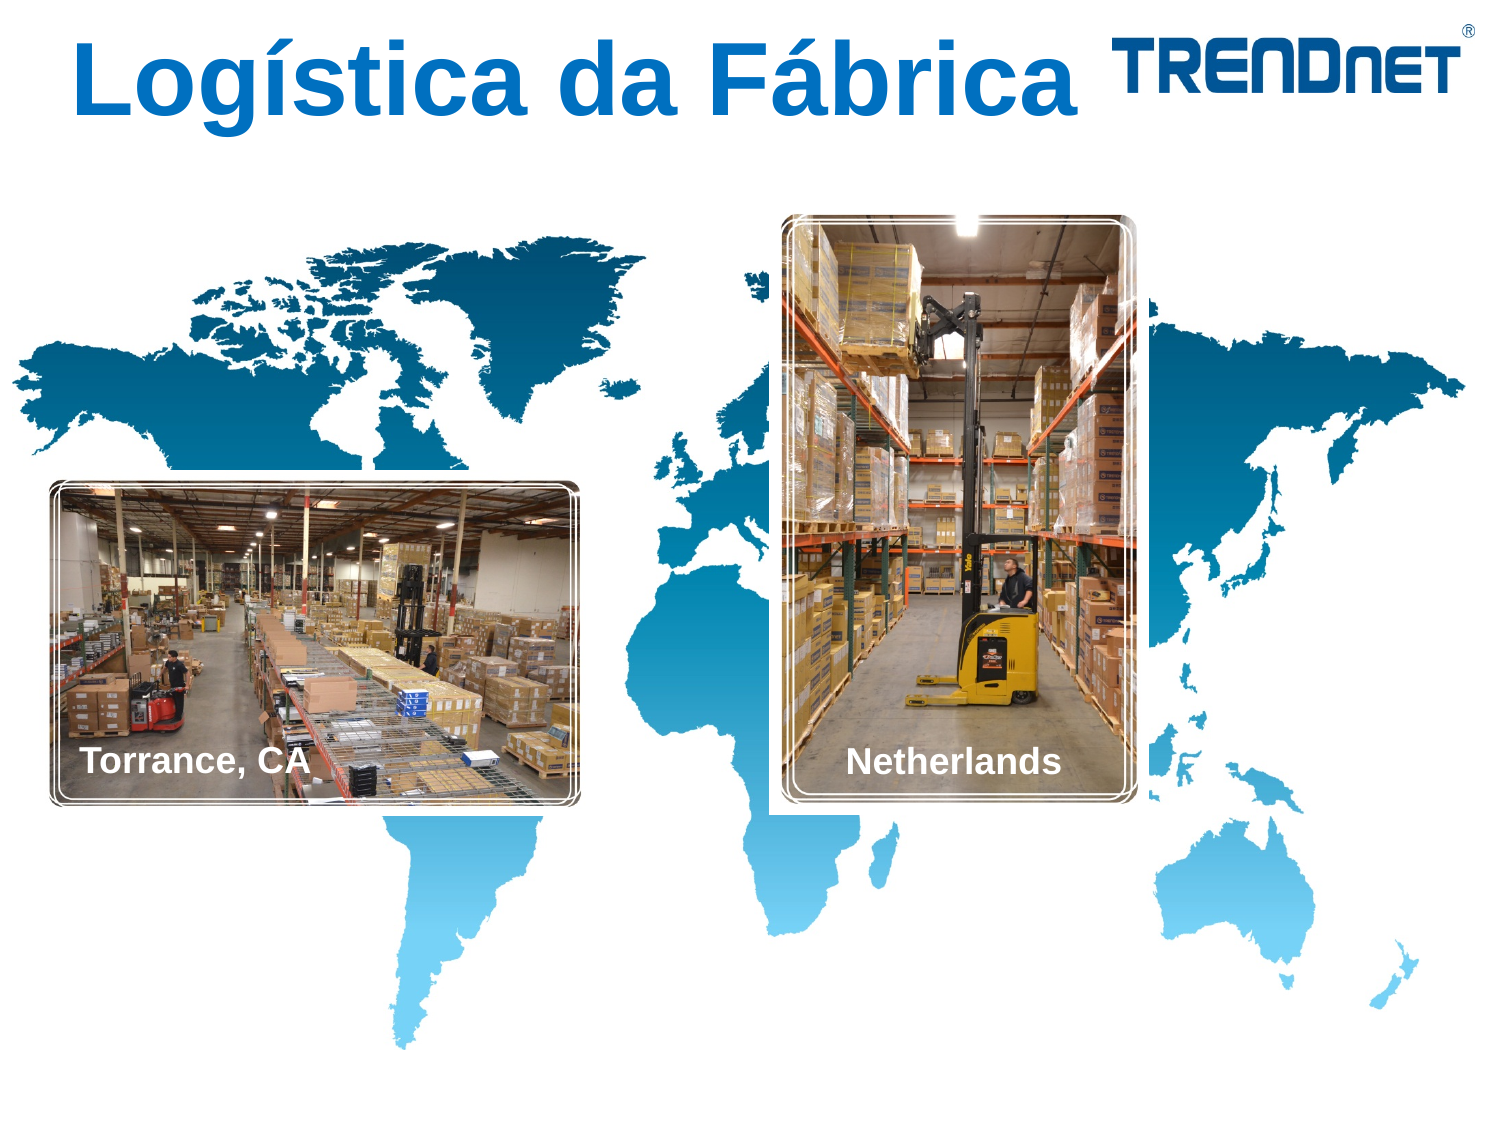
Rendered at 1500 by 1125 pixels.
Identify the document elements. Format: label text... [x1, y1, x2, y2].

picture [1112, 24, 1475, 93]
text_box Logística da Fábrica [55, 4, 1106, 145]
picture [12, 202, 1467, 1050]
